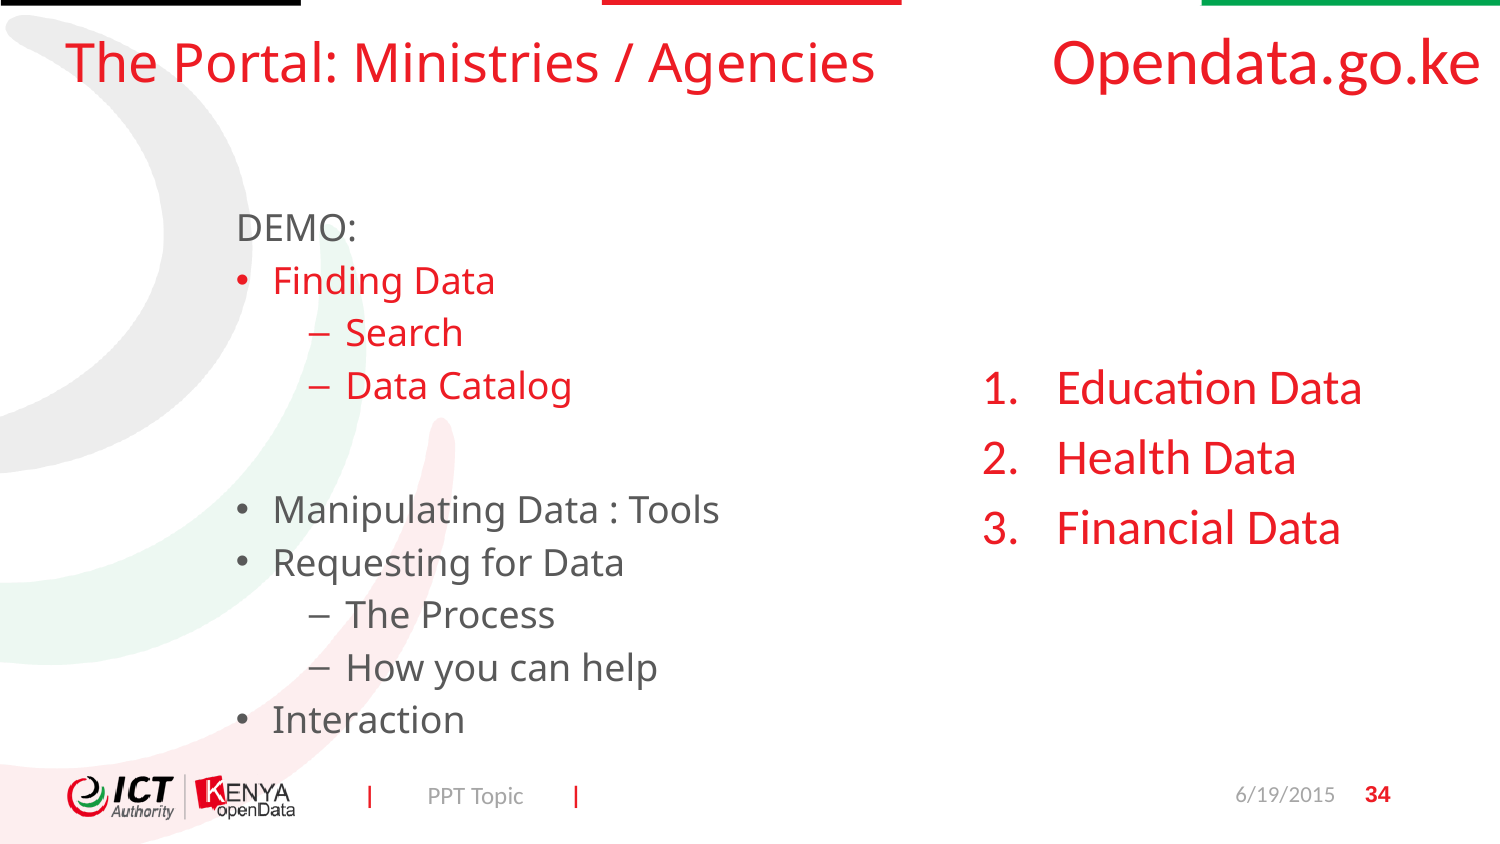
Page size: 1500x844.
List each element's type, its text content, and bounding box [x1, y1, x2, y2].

picture [0, 15, 463, 844]
text_box Opendata.go.ke [1037, 0, 1500, 119]
text_box Education Data Health Data Financial Data [947, 346, 1500, 660]
list DEMO: Finding Data Search Data Catalog Manipulating Data : Tools Requesting for Data The Process How you can help Interaction [75, 196, 850, 754]
title The Portal: Ministries / Agencies [50, 0, 950, 122]
